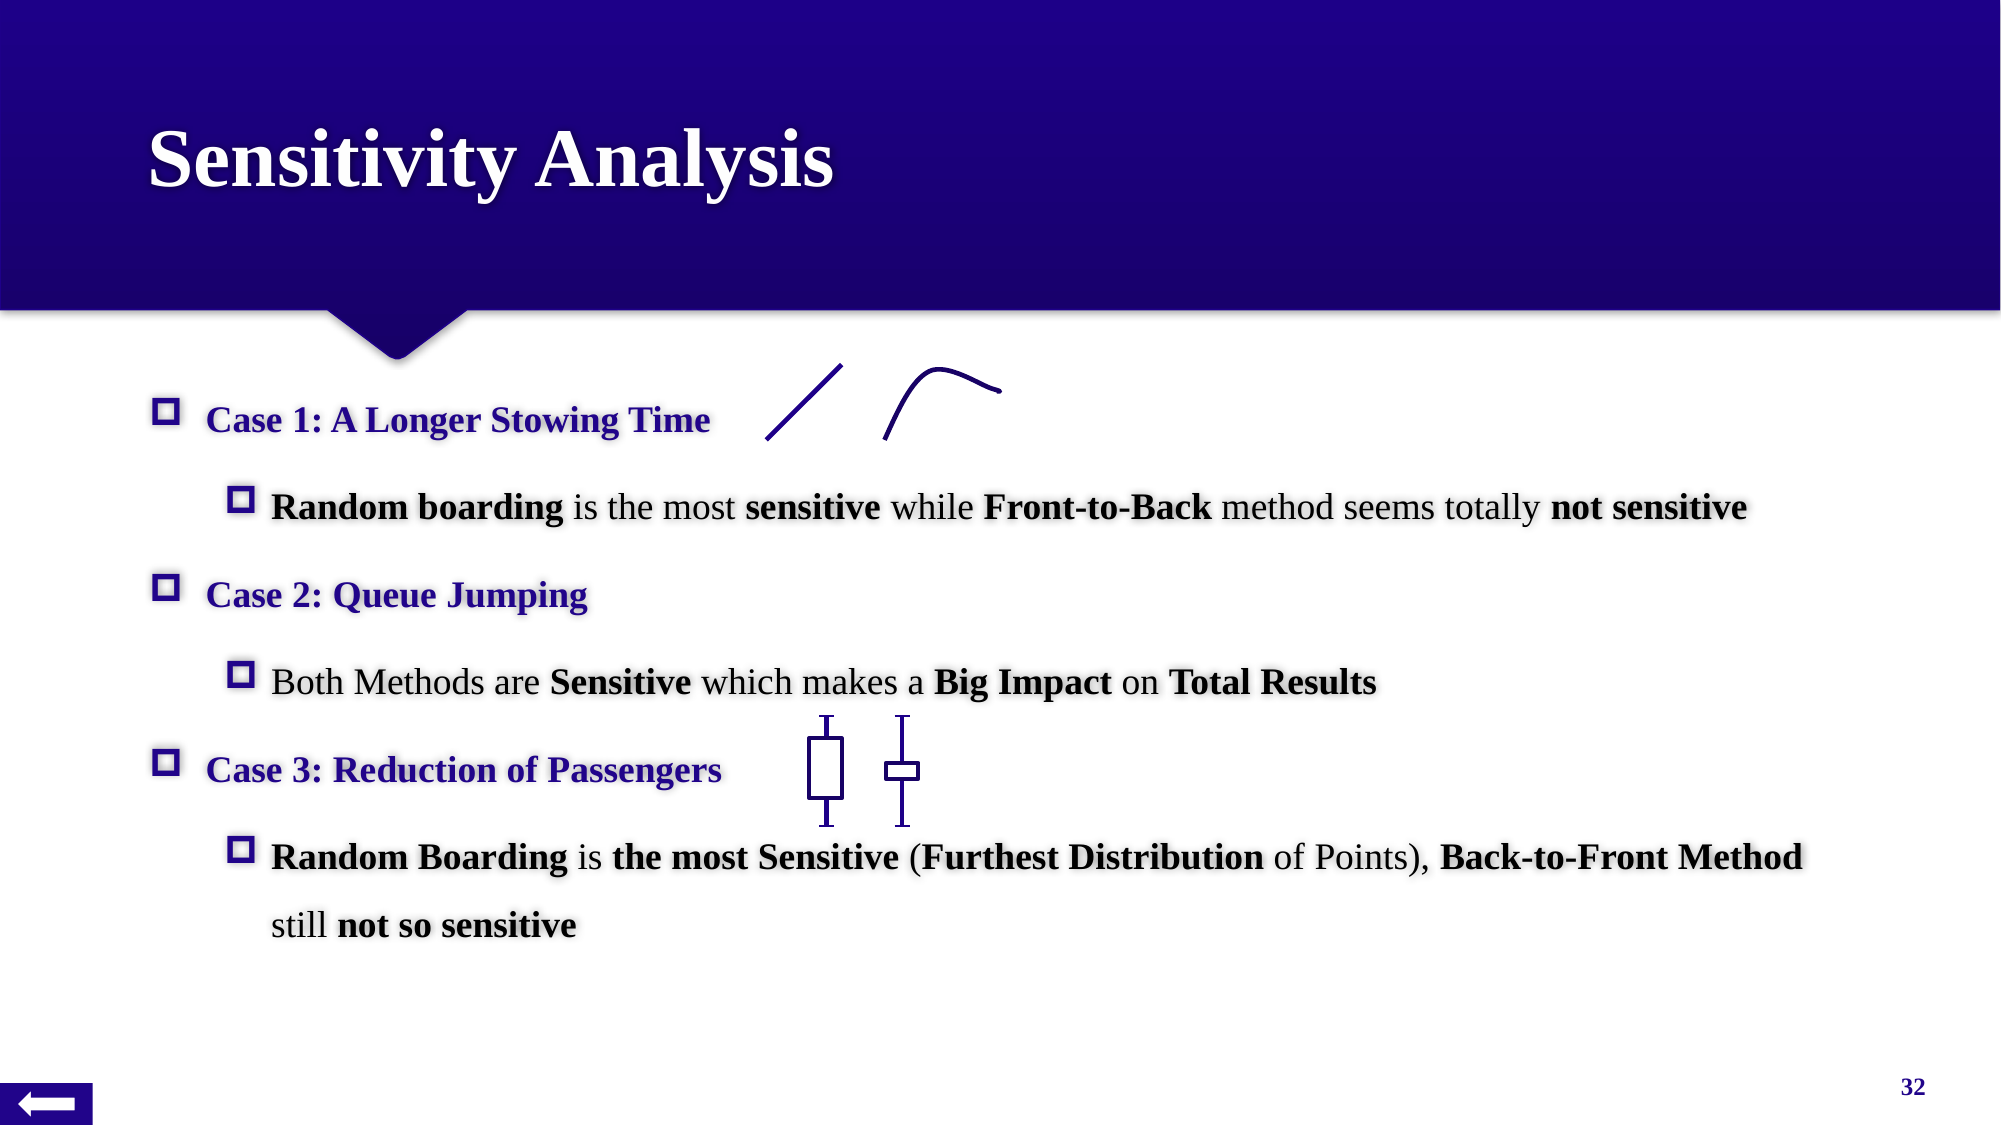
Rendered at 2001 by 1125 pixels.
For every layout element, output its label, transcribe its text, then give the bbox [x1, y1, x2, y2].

list Case 1: A Longer Stowing Time Random boarding is the most sensitive while Front-to-Back method seems totally not sensitive Case 2: Queue Jumping Both Methods are Sensitive which makes a Big Impact on Total Results Case 3: Reduction of Passengers Random Boarding is the most Sensitive (Furthest Distribution of Points), Back-to-Front Method still not so sensitive [134, 364, 1866, 1066]
text_box [882, 367, 1002, 441]
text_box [765, 364, 842, 441]
title Sensitivity Analysis [132, 73, 1868, 233]
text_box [885, 715, 919, 827]
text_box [808, 715, 842, 827]
text_box [0, 1081, 95, 1125]
text_box 32 [1885, 1062, 2000, 1108]
